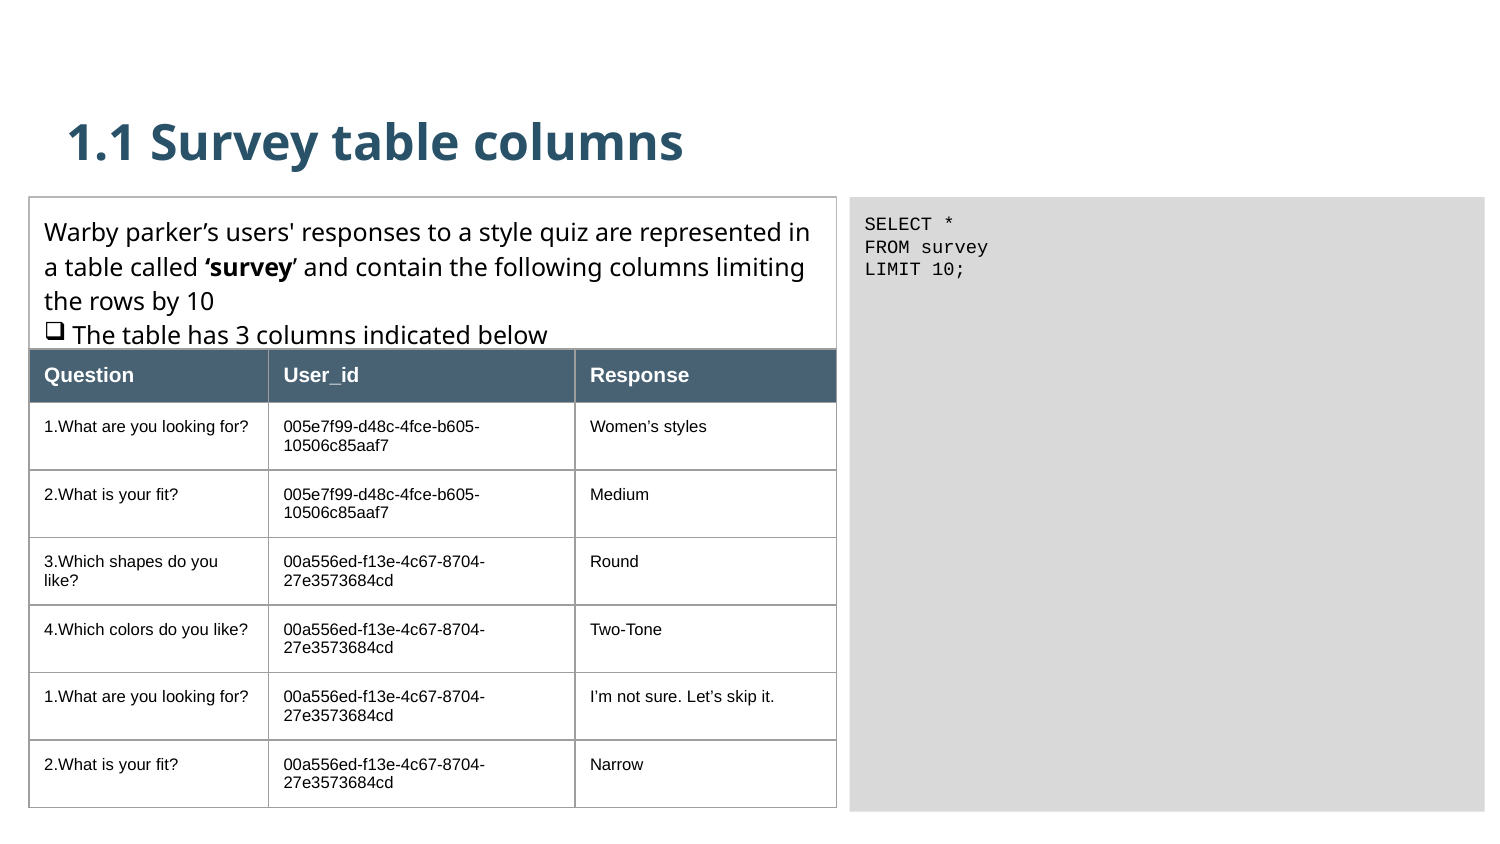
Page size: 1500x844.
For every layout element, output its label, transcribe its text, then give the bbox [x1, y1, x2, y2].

table_cell 005e7f99-d48c-4fce-b605-10506c85aaf7 [269, 471, 574, 537]
table_cell 00a556ed-f13e-4c67-8704-27e3573684cd [269, 741, 574, 807]
table_cell Round [576, 538, 836, 604]
table_cell 1.What are you looking for? [30, 403, 268, 469]
table_cell Women’s styles [576, 403, 836, 469]
table_cell 2.What is your fit? [30, 741, 268, 807]
table_cell 1.What are you looking for? [30, 673, 268, 739]
table_cell Narrow [576, 741, 836, 807]
table_header Question [30, 350, 268, 402]
table_cell Medium [576, 471, 836, 537]
text_box SELECT * FROM survey LIMIT 10; [849, 197, 1485, 812]
table_cell 3.Which shapes do you like? [30, 538, 268, 604]
text_box Warby parker’s users' responses to a style quiz are represented in a table called ‘survey’ and contain the following columns limiting the rows by 10 The table has 3 columns indicated below [29, 197, 837, 348]
table_cell 00a556ed-f13e-4c67-8704-27e3573684cd [269, 538, 574, 604]
table_cell Two-Tone [576, 606, 836, 672]
table_header User_id [269, 350, 574, 402]
table_header Response [576, 350, 836, 402]
table_cell 005e7f99-d48c-4fce-b605-10506c85aaf7 [269, 403, 574, 469]
table_cell 2.What is your fit? [30, 471, 268, 537]
table_cell 00a556ed-f13e-4c67-8704-27e3573684cd [269, 606, 574, 672]
text_box 1.1 Survey table columns [51, 48, 1449, 186]
table_cell 00a556ed-f13e-4c67-8704-27e3573684cd [269, 673, 574, 739]
table_cell 4.Which colors do you like? [30, 606, 268, 672]
table_cell I’m not sure. Let’s skip it. [576, 673, 836, 739]
